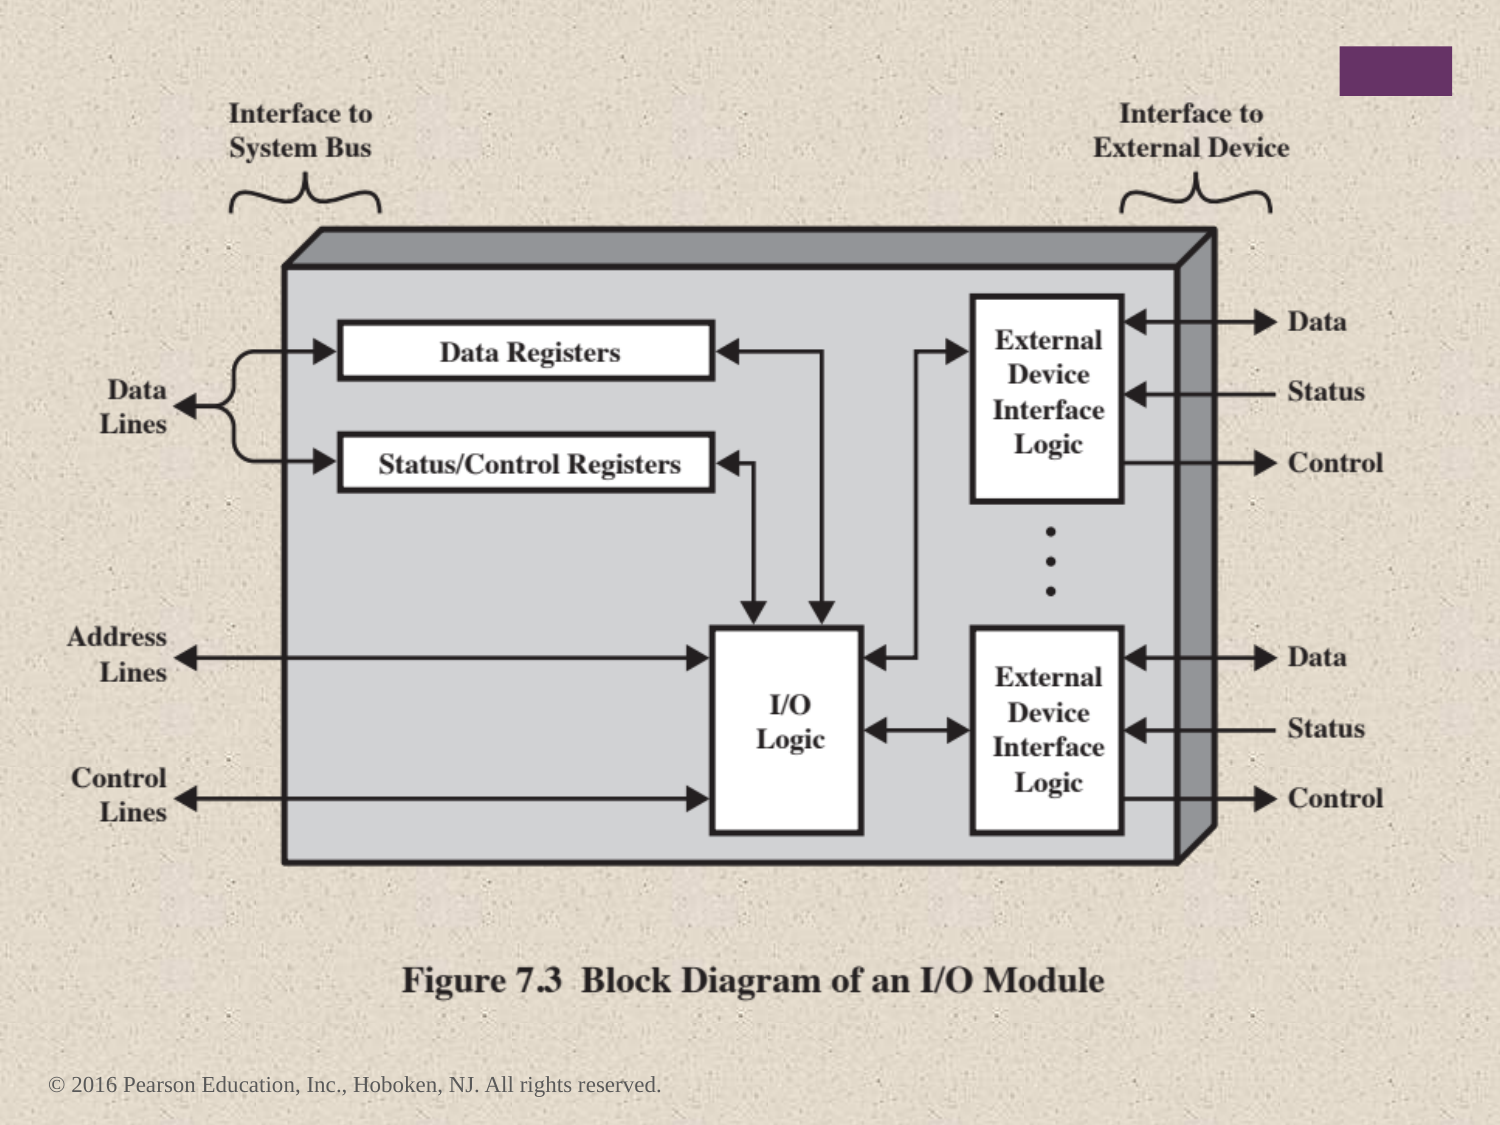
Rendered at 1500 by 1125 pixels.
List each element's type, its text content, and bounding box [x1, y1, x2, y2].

footer © 2016 Pearson Education, Inc., Hoboken, NJ. All rights reserved. [33, 1053, 1038, 1114]
picture [0, 0, 1500, 1125]
